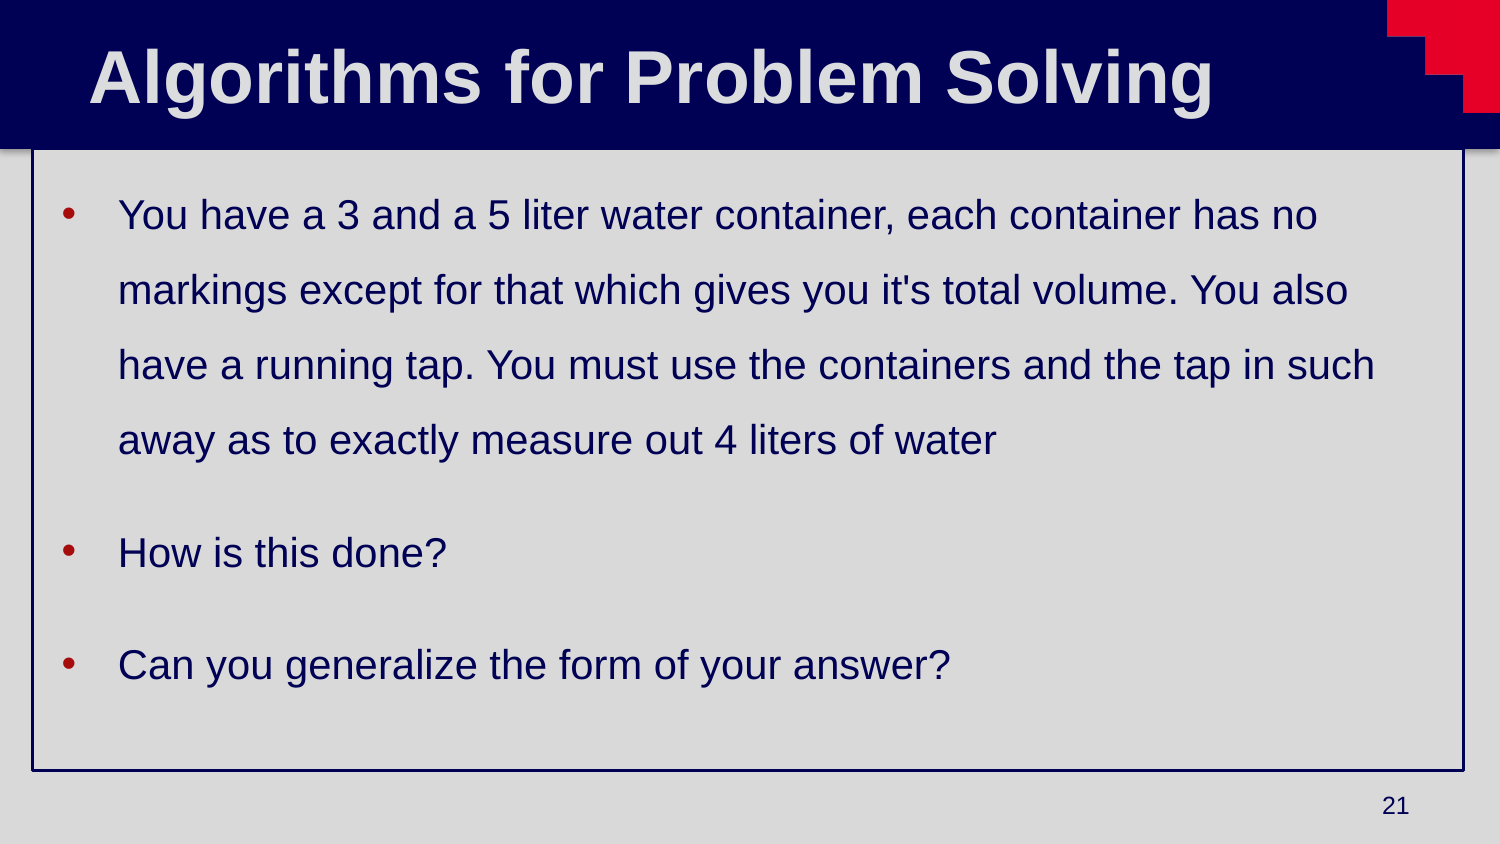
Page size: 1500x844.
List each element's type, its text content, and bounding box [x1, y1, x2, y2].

picture [1387, 0, 1500, 113]
list You have a 3 and a 5 liter water container, each container has no markings except for that which gives you it's total volume. You also have a running tap. You must use the containers and the tap in such away as to exactly measure out 4 liters of water How is this done? Can you generalize the form of your answer? [31, 146, 1465, 772]
title Algorithms for Problem Solving [0, 0, 1356, 150]
slide_number 21 [1074, 782, 1425, 827]
